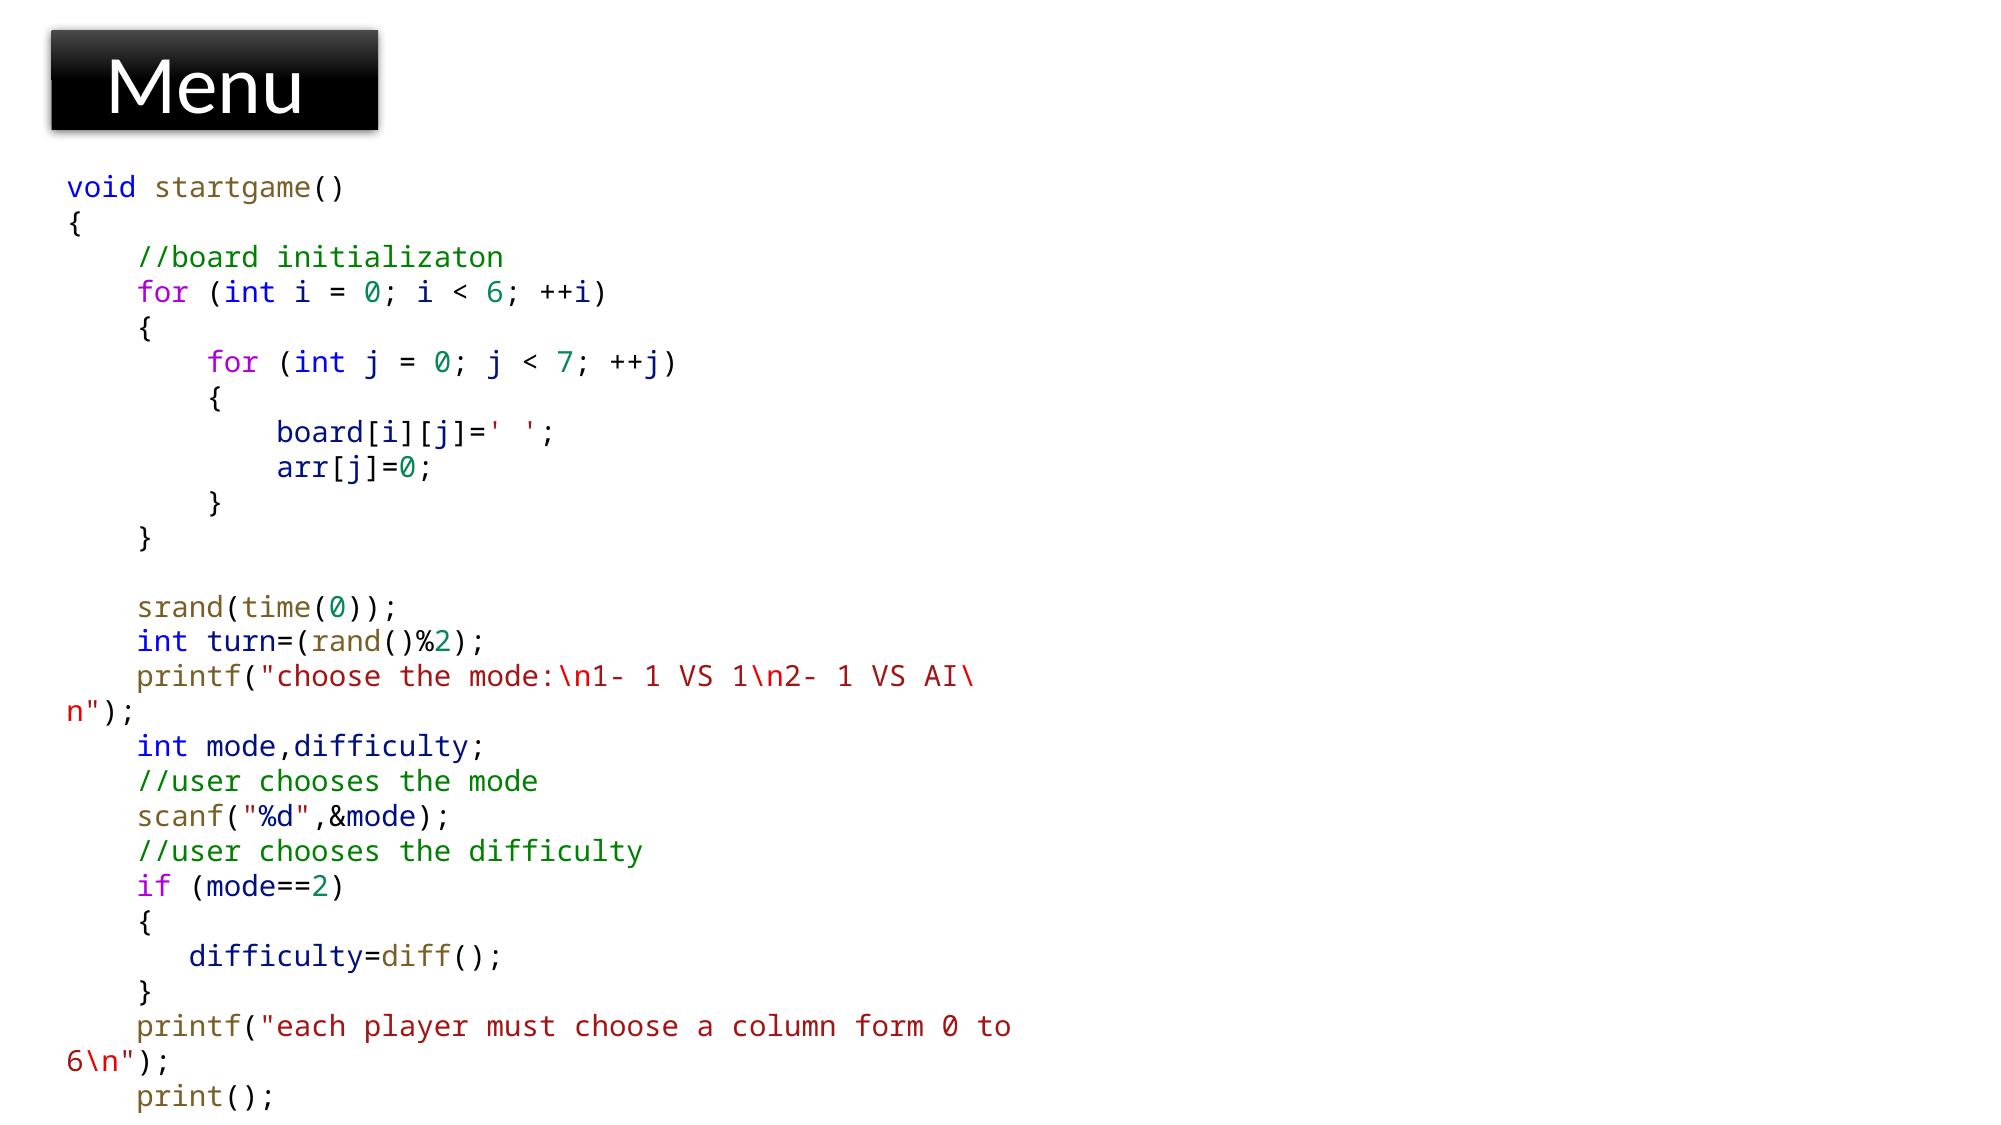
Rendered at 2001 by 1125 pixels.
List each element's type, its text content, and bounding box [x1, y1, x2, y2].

text_box void startgame() { //board initializaton for (int i = 0; i < 6; ++i) { for (int j = 0; j < 7; ++j) { board[i][j]=' '; arr[j]=0; } } srand(time(0)); int turn=(rand()%2); printf("choose the mode:\n1- 1 VS 1\n2- 1 VS AI\n"); int mode,difficulty; //user chooses the mode scanf("%d",&mode); //user chooses the difficulty if (mode==2) { difficulty=diff(); } printf("each player must choose a column form 0 to 6\n"); print(); [51, 160, 1052, 1120]
text_box Menu [51, 29, 379, 130]
